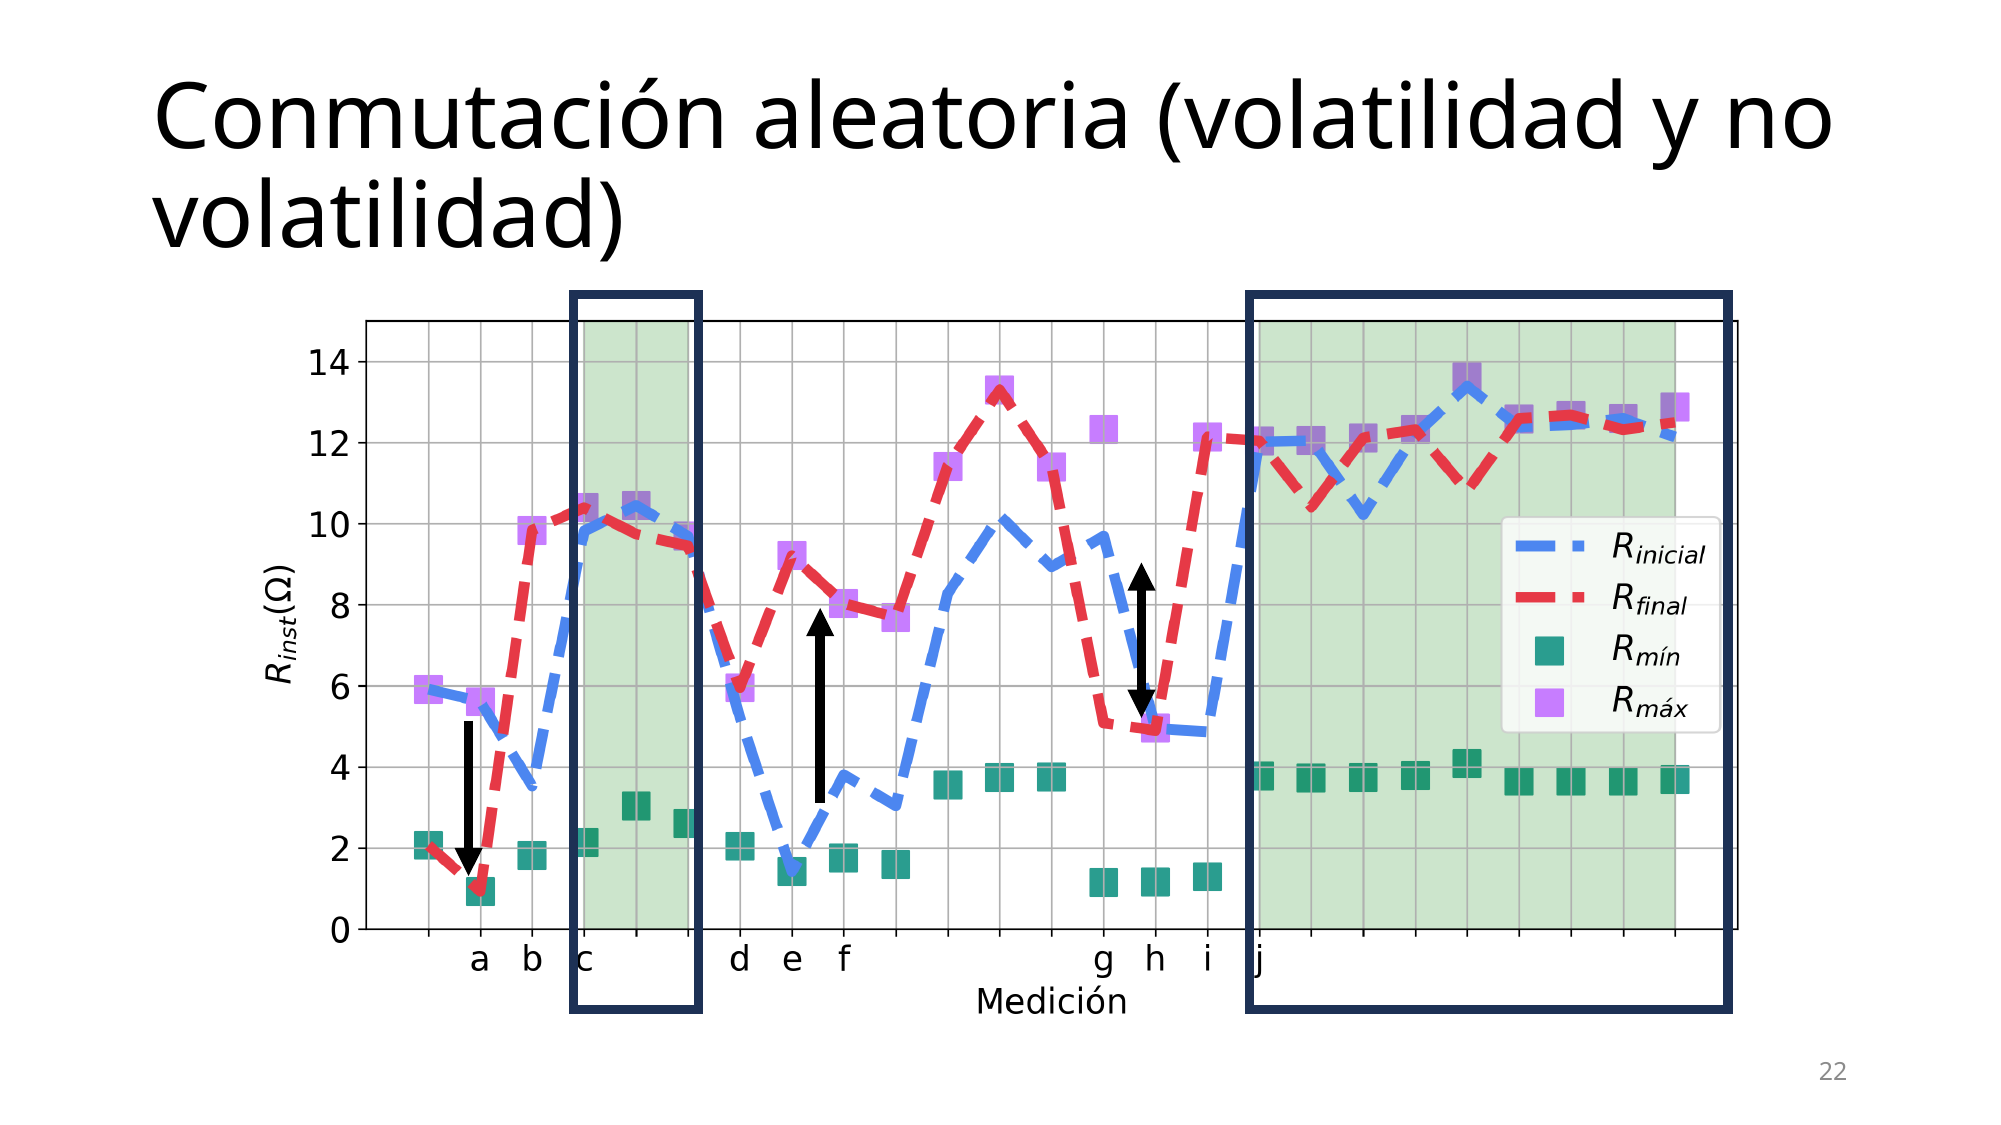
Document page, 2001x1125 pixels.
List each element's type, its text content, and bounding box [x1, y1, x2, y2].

picture [248, 305, 1752, 1036]
text_box [573, 294, 699, 305]
title Conmutación aleatoria (volatilidad y no volatilidad) [137, 59, 1863, 278]
text_box [1248, 294, 1729, 305]
slide_number 22 [1412, 1042, 1863, 1103]
